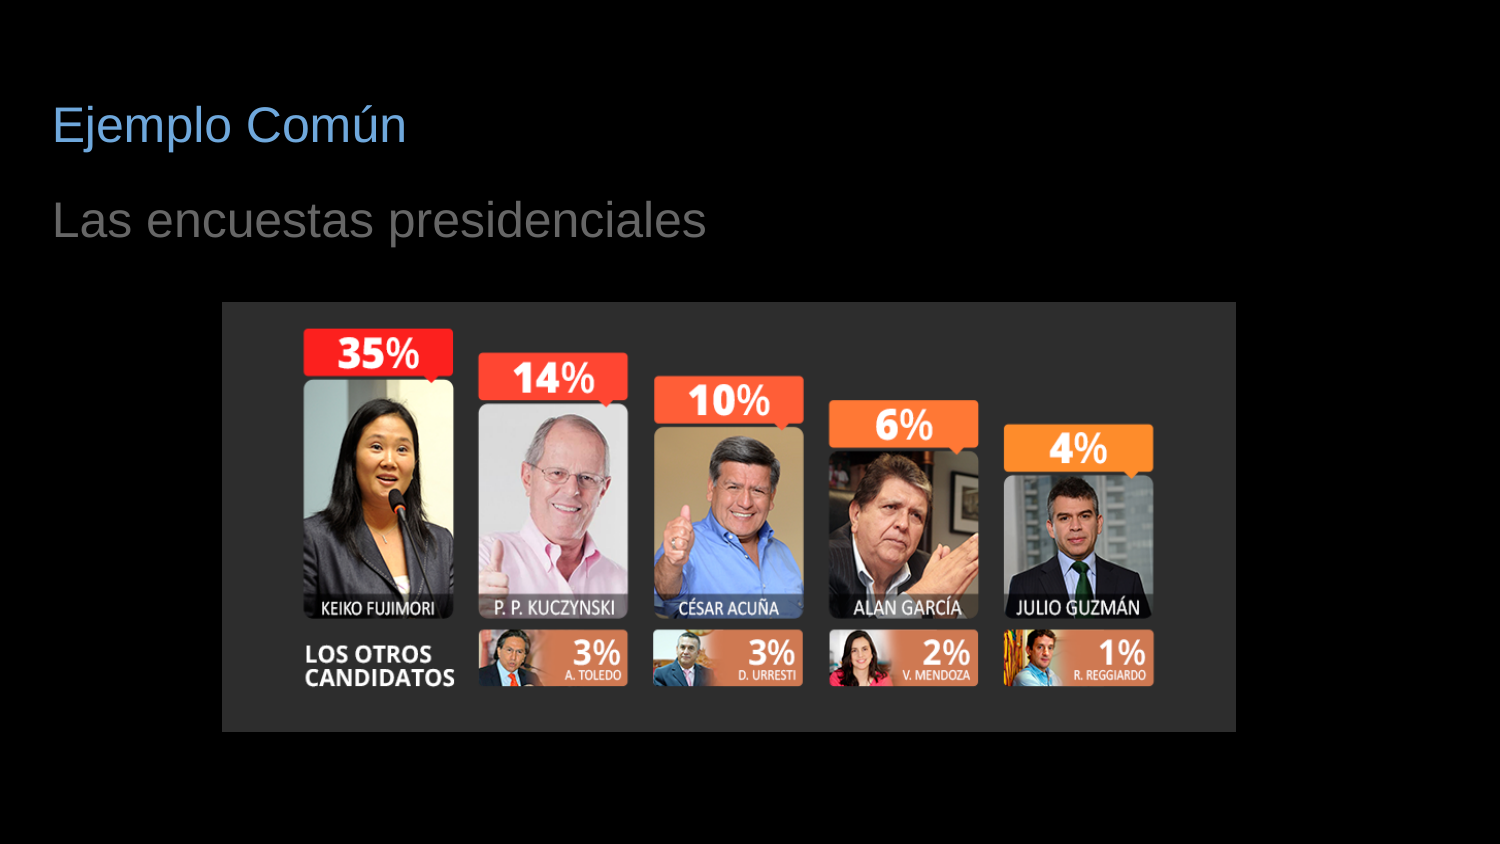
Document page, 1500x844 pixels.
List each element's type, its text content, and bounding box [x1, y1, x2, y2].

picture [222, 302, 1236, 732]
text_box Ejemplo Común Las encuestas presidenciales [36, 77, 1214, 215]
